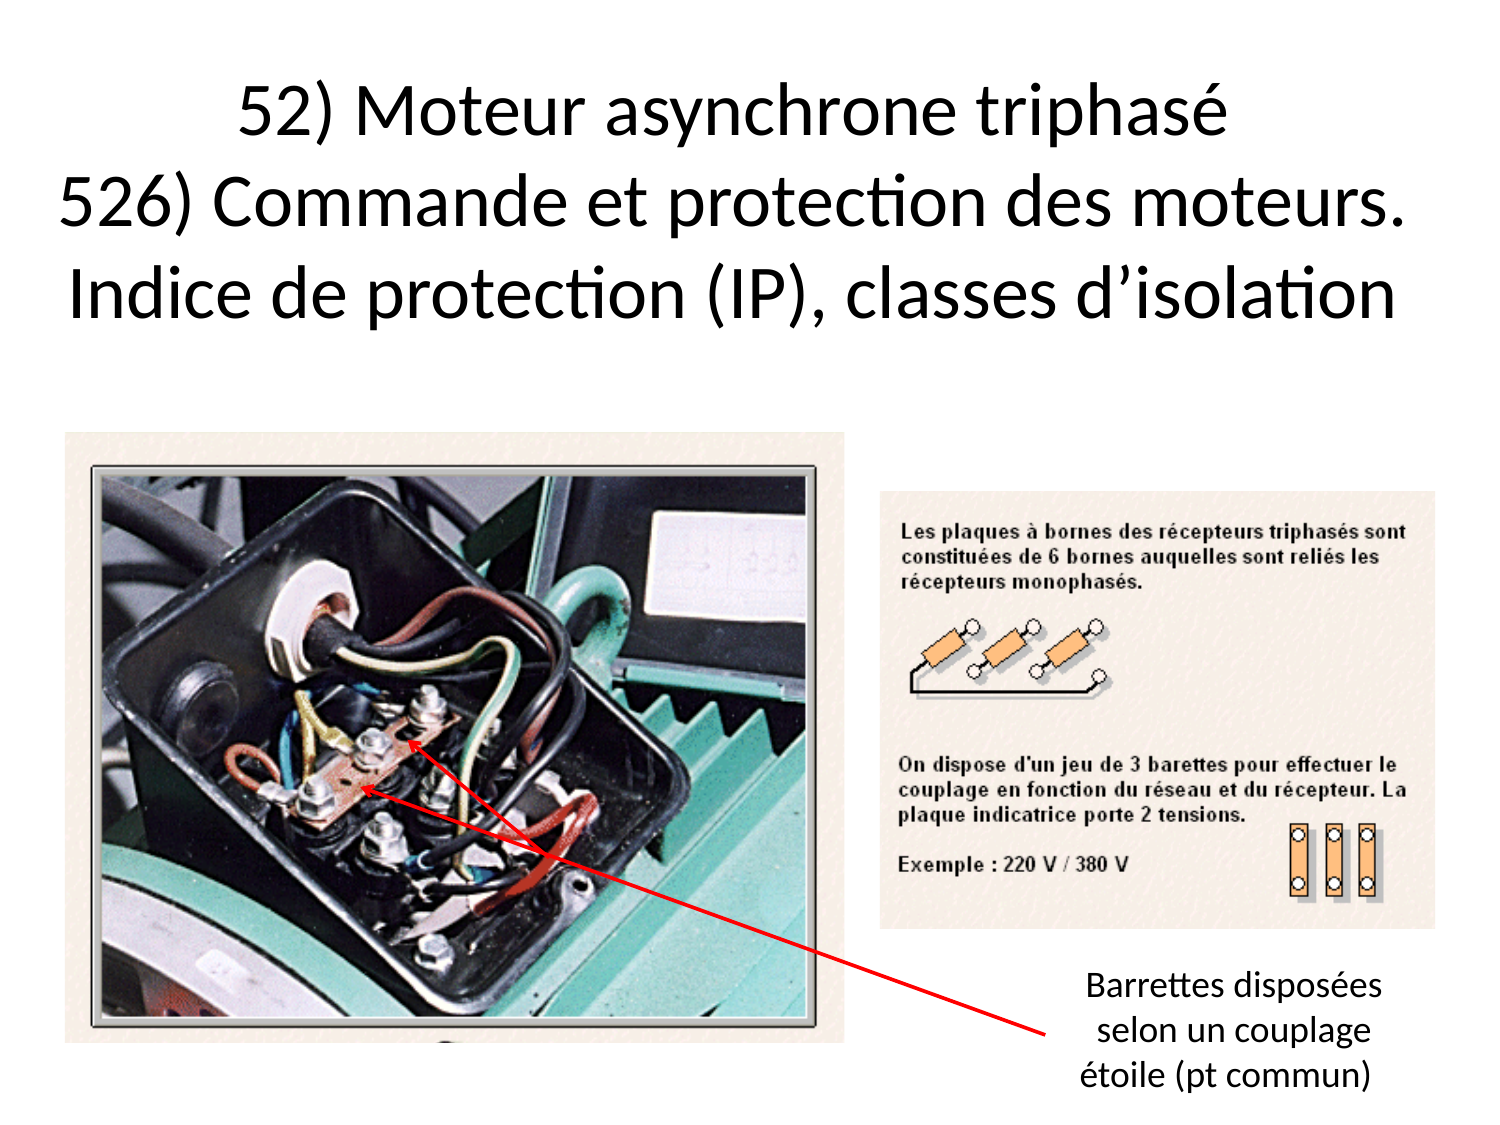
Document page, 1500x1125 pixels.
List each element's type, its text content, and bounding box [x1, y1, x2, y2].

text_box Barrettes disposées selon un couplage étoile (pt commun) [1057, 952, 1412, 1102]
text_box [359, 786, 1046, 1036]
picture [879, 491, 1436, 929]
title 52) Moteur asynchrone triphasé 526) Commande et protection des moteurs. Indice de protection (IP), classes d’isolation [41, 7, 1425, 386]
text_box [407, 739, 550, 858]
picture [64, 432, 845, 1043]
